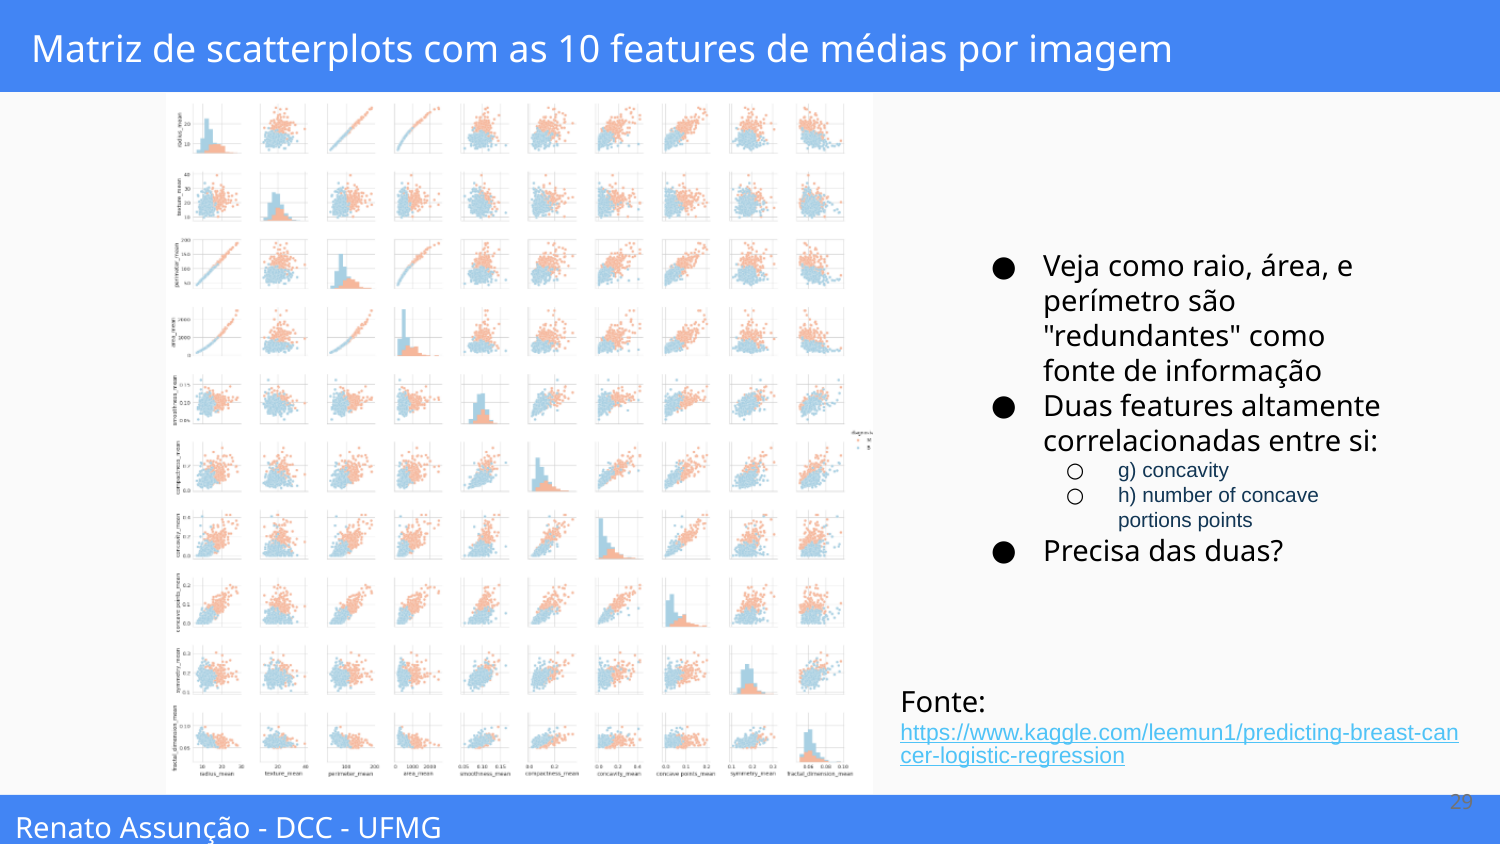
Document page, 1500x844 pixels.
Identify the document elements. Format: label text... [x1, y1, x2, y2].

slide_number ‹#› [1398, 770, 1489, 835]
picture [166, 92, 873, 794]
title Matriz de scatterplots com as 10 features de médias por imagem [16, 2, 1464, 94]
text_box Fonte: https://www.kaggle.com/leemun1/predicting-breast-cancer-logistic-regression [885, 668, 1478, 771]
text_box Veja como raio, área, e perímetro são "redundantes" como fonte de informação Duas features altamente correlacionadas entre si: g) concavity h) number of concave portions points Precisa das duas? [953, 232, 1410, 613]
